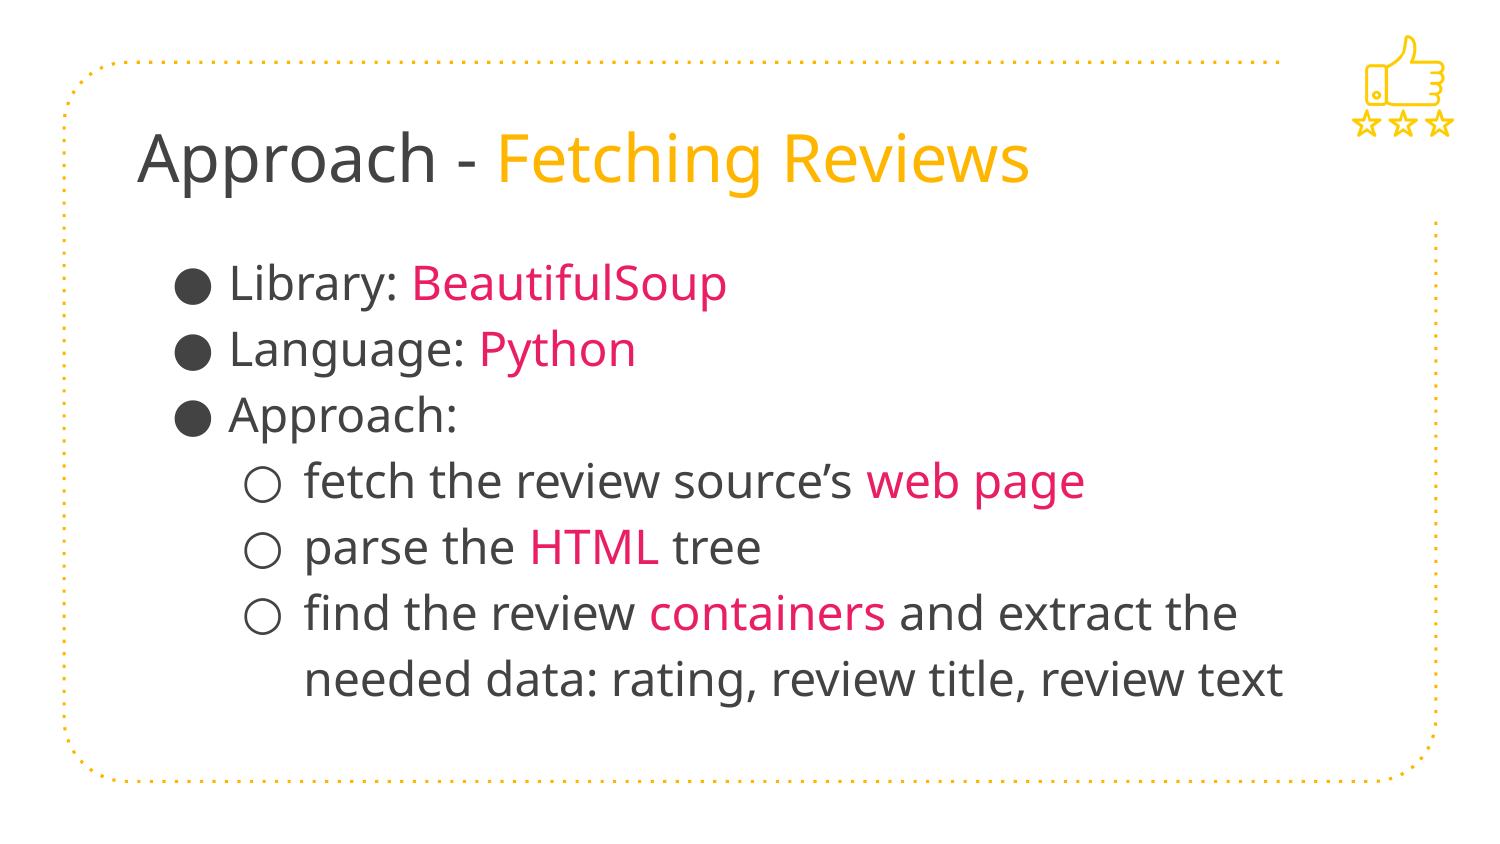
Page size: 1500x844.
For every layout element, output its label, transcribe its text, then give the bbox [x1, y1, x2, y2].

title Approach - Fetching Reviews [122, 100, 1374, 207]
text_box Library: BeautifulSoup Language: Python Approach: fetch the review source’s web page parse the HTML tree find the review containers and extract the needed data: rating, review title, review text [138, 228, 1395, 725]
picture [1352, 35, 1455, 152]
